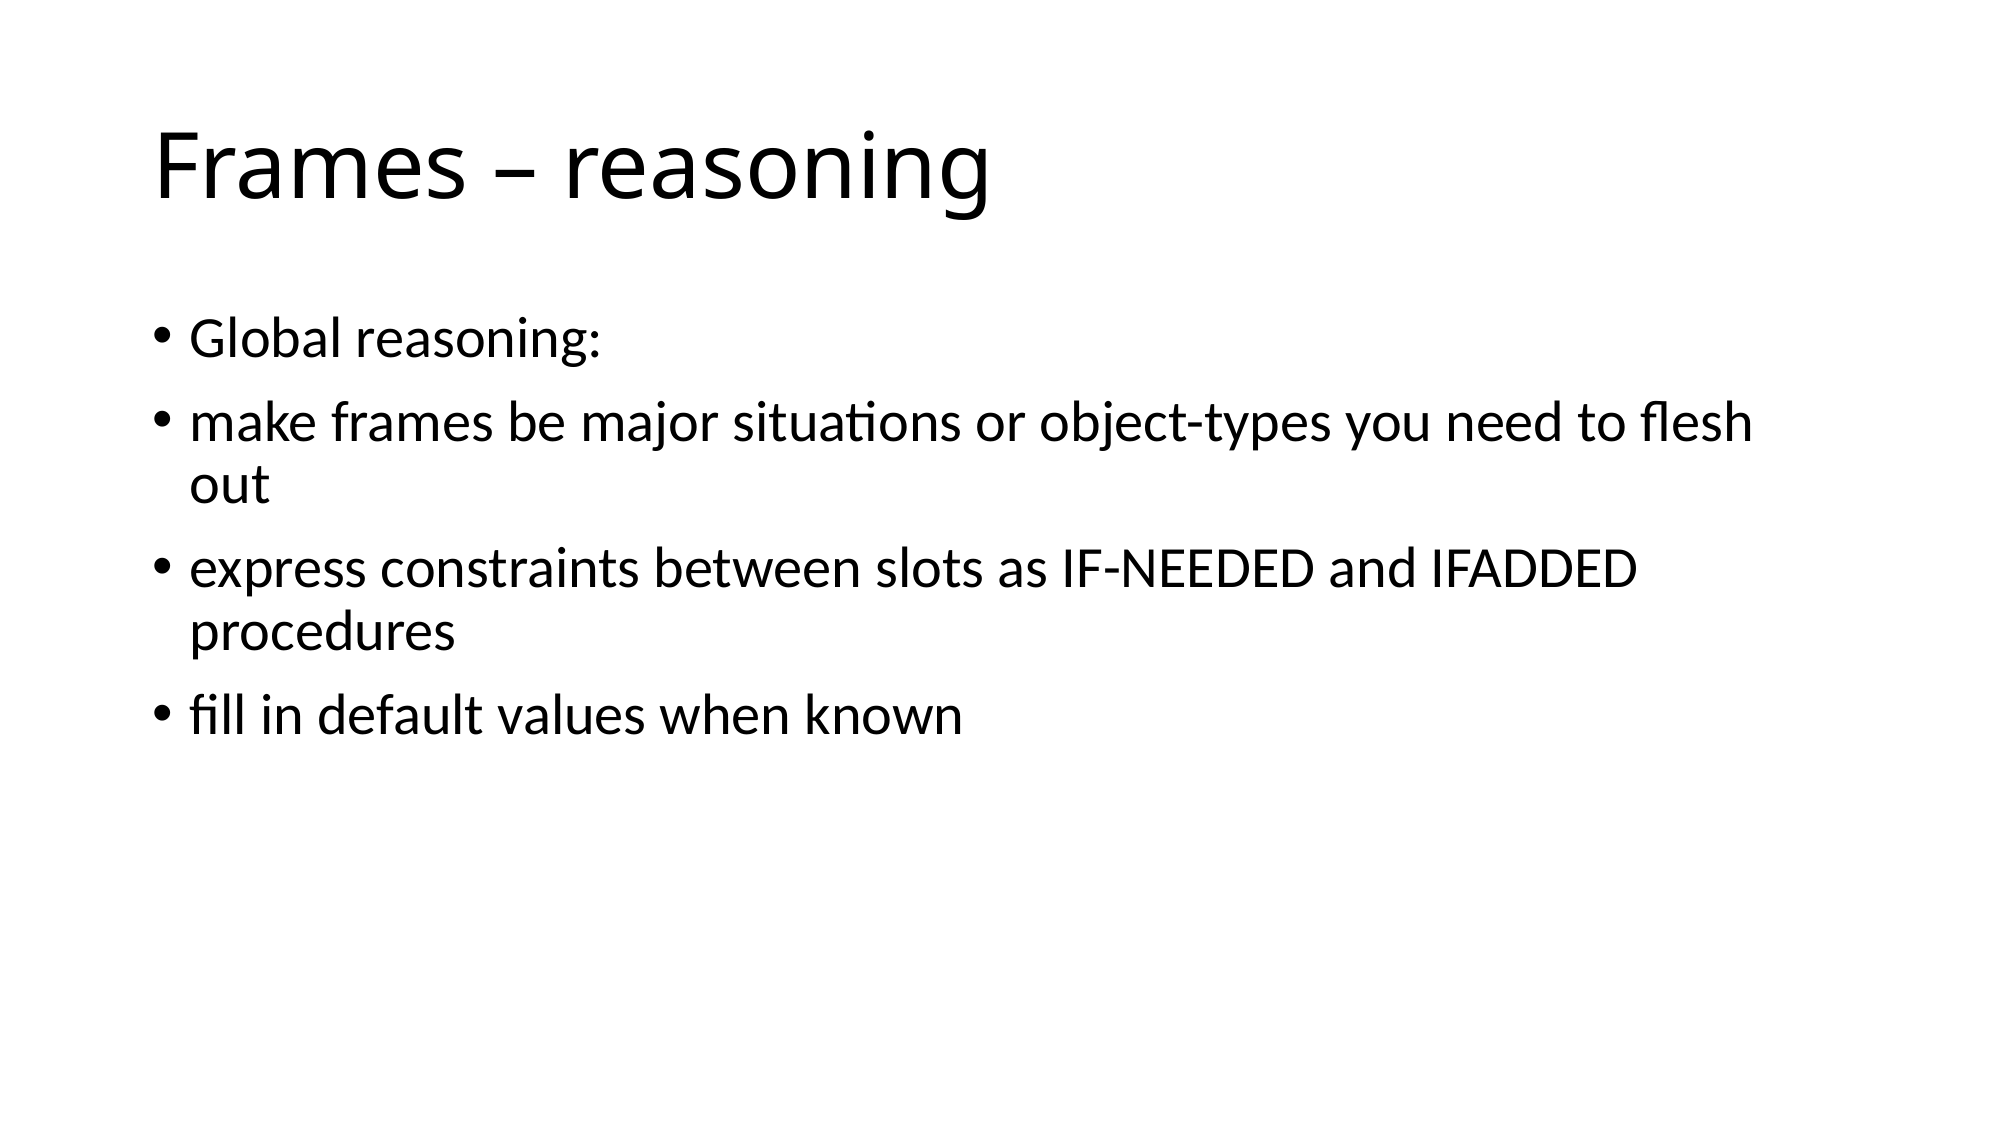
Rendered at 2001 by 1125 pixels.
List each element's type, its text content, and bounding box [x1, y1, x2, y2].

title Frames – reasoning [137, 59, 1863, 278]
list Global reasoning: make frames be major situations or object-types you need to flesh out express constraints between slots as IF-NEEDED and IFADDED procedures fill in default values when known [137, 299, 1863, 1014]
